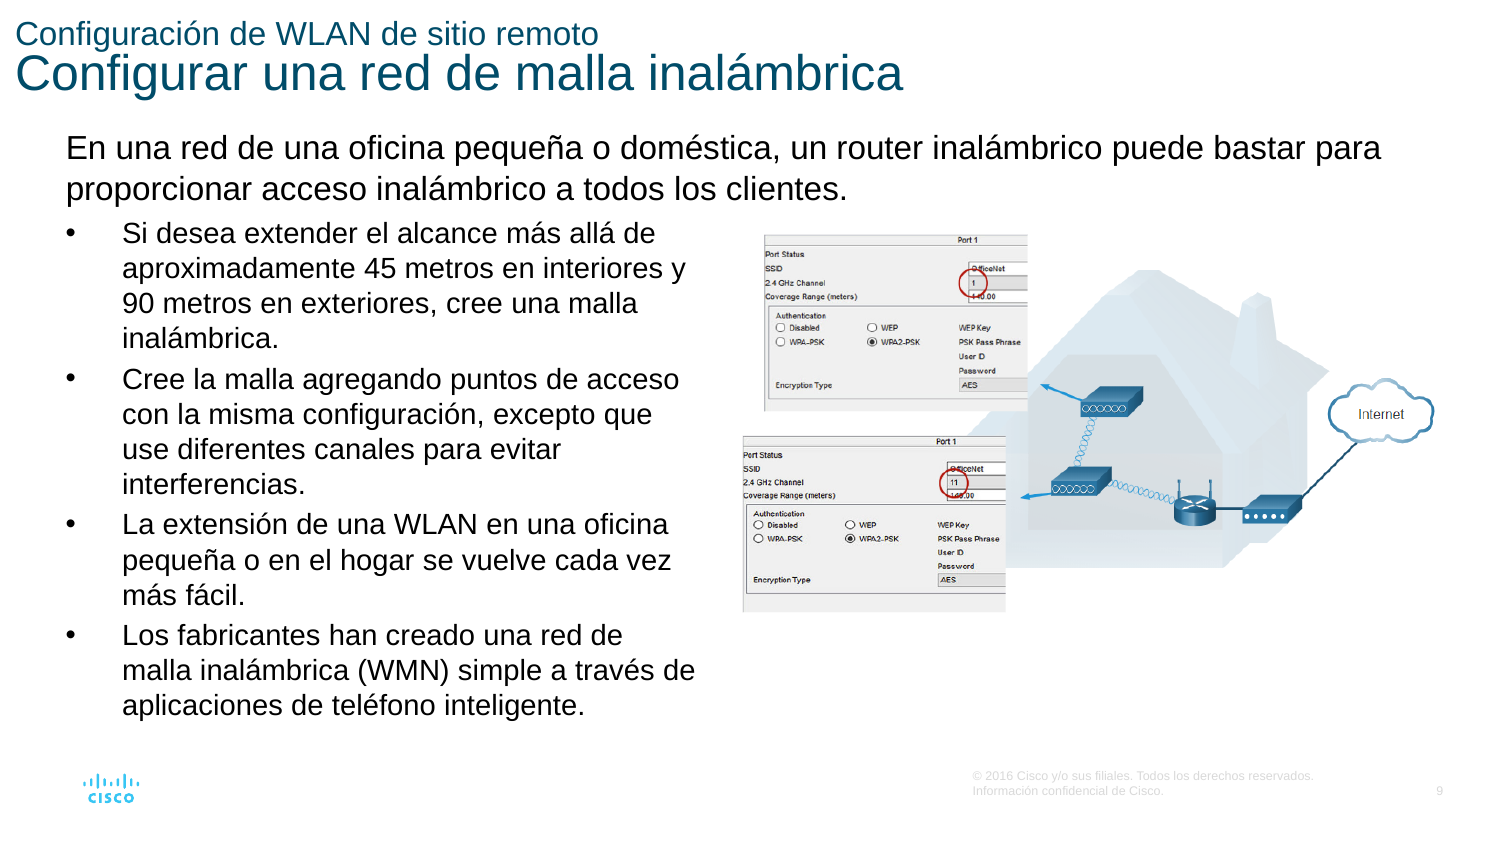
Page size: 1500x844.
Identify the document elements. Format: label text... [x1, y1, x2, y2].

title Configuración de WLAN de sitio remoto Configurar una red de malla inalámbrica [0, 0, 1369, 121]
picture [737, 229, 1438, 615]
list En una red de una oficina pequeña o doméstica, un router inalámbrico puede bastar para proporcionar acceso inalámbrico a todos los clientes. [50, 119, 1461, 725]
text_box Si desea extender el alcance más allá de aproximadamente 45 metros en interiores y 90 metros en exteriores, cree una malla inalámbrica. Cree la malla agregando puntos de acceso con la misma configuración, excepto que use diferentes canales para evitar interferencias. La extensión de una WLAN en una oficina pequeña o en el hogar se vuelve cada vez más fácil. Los fabricantes han creado una red de malla inalámbrica (WMN) simple a través de aplicaciones de teléfono inteligente. [50, 206, 715, 813]
